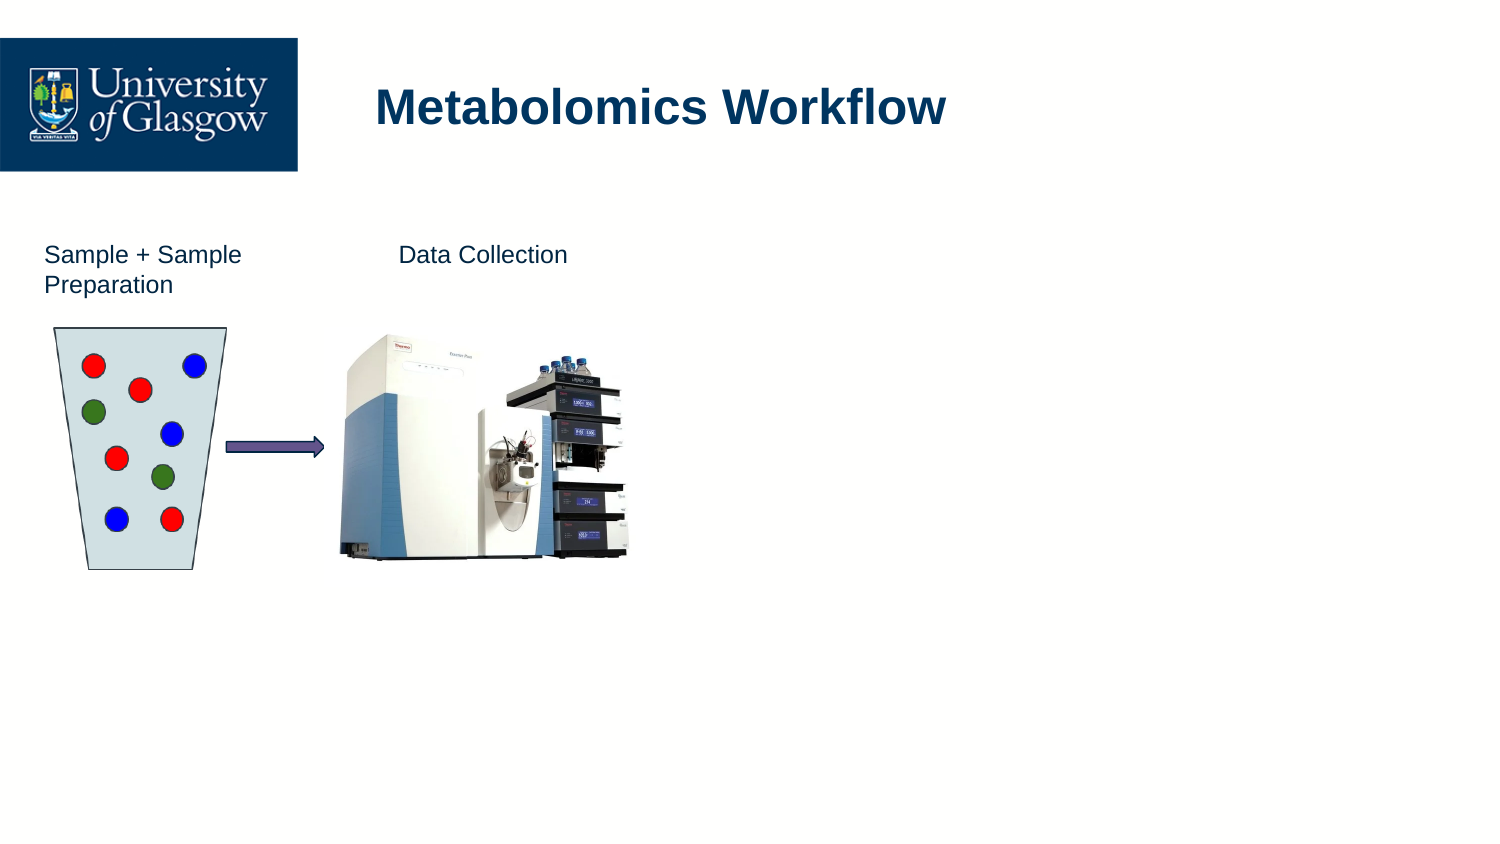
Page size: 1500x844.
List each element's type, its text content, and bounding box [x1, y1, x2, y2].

picture [324, 327, 649, 587]
picture [52, 327, 227, 570]
picture [0, 0, 1500, 178]
text_box Data Collection [383, 231, 620, 276]
text_box [231, 436, 319, 458]
text_box Sample + Sample Preparation [29, 231, 266, 306]
